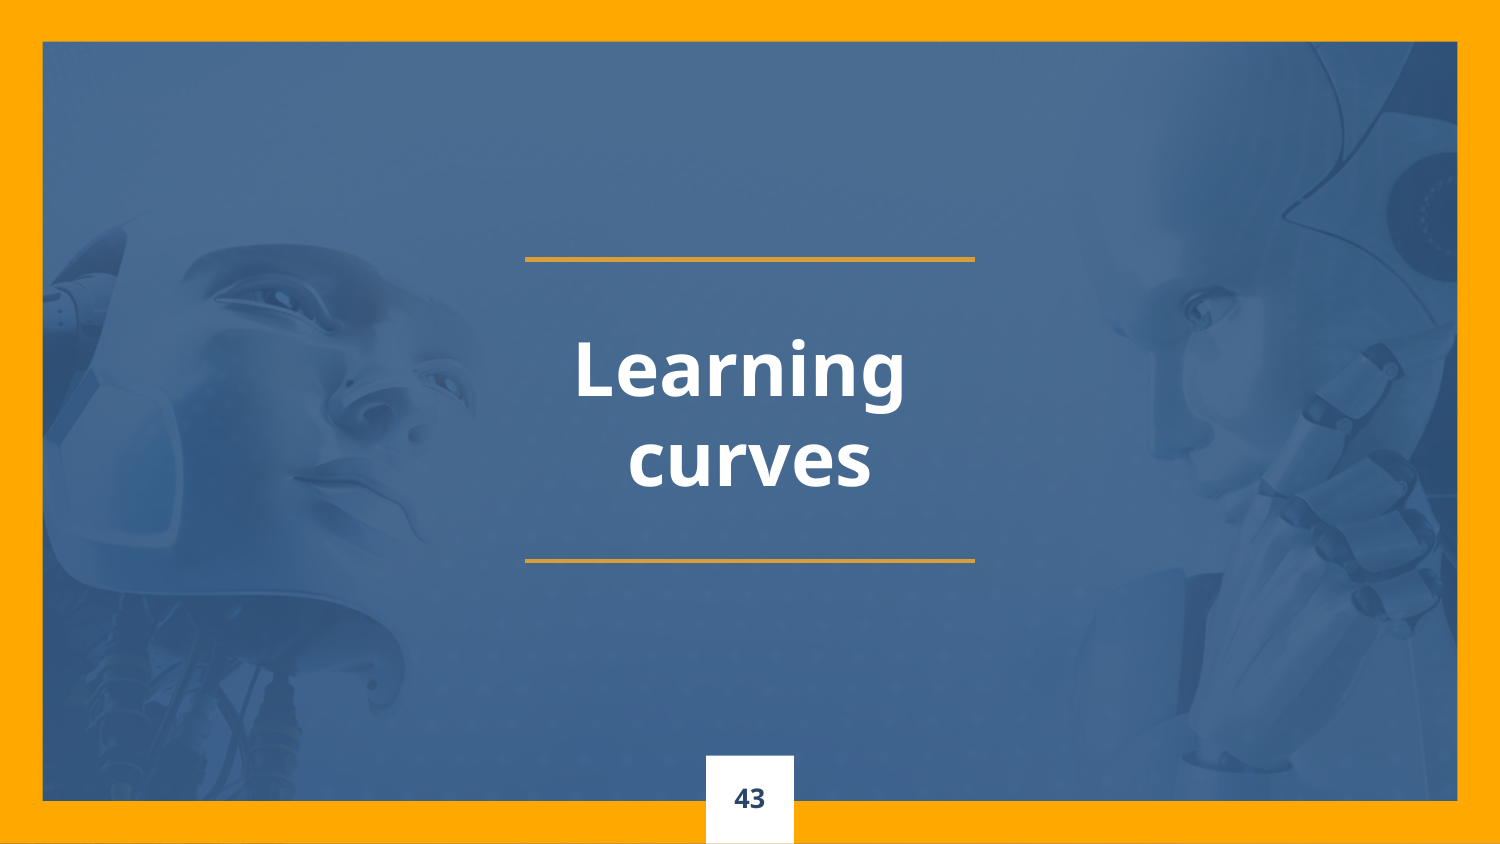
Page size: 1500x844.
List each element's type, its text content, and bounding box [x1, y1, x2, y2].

slide_number 43 [705, 755, 794, 844]
text_box Learning curves [390, 259, 1110, 563]
